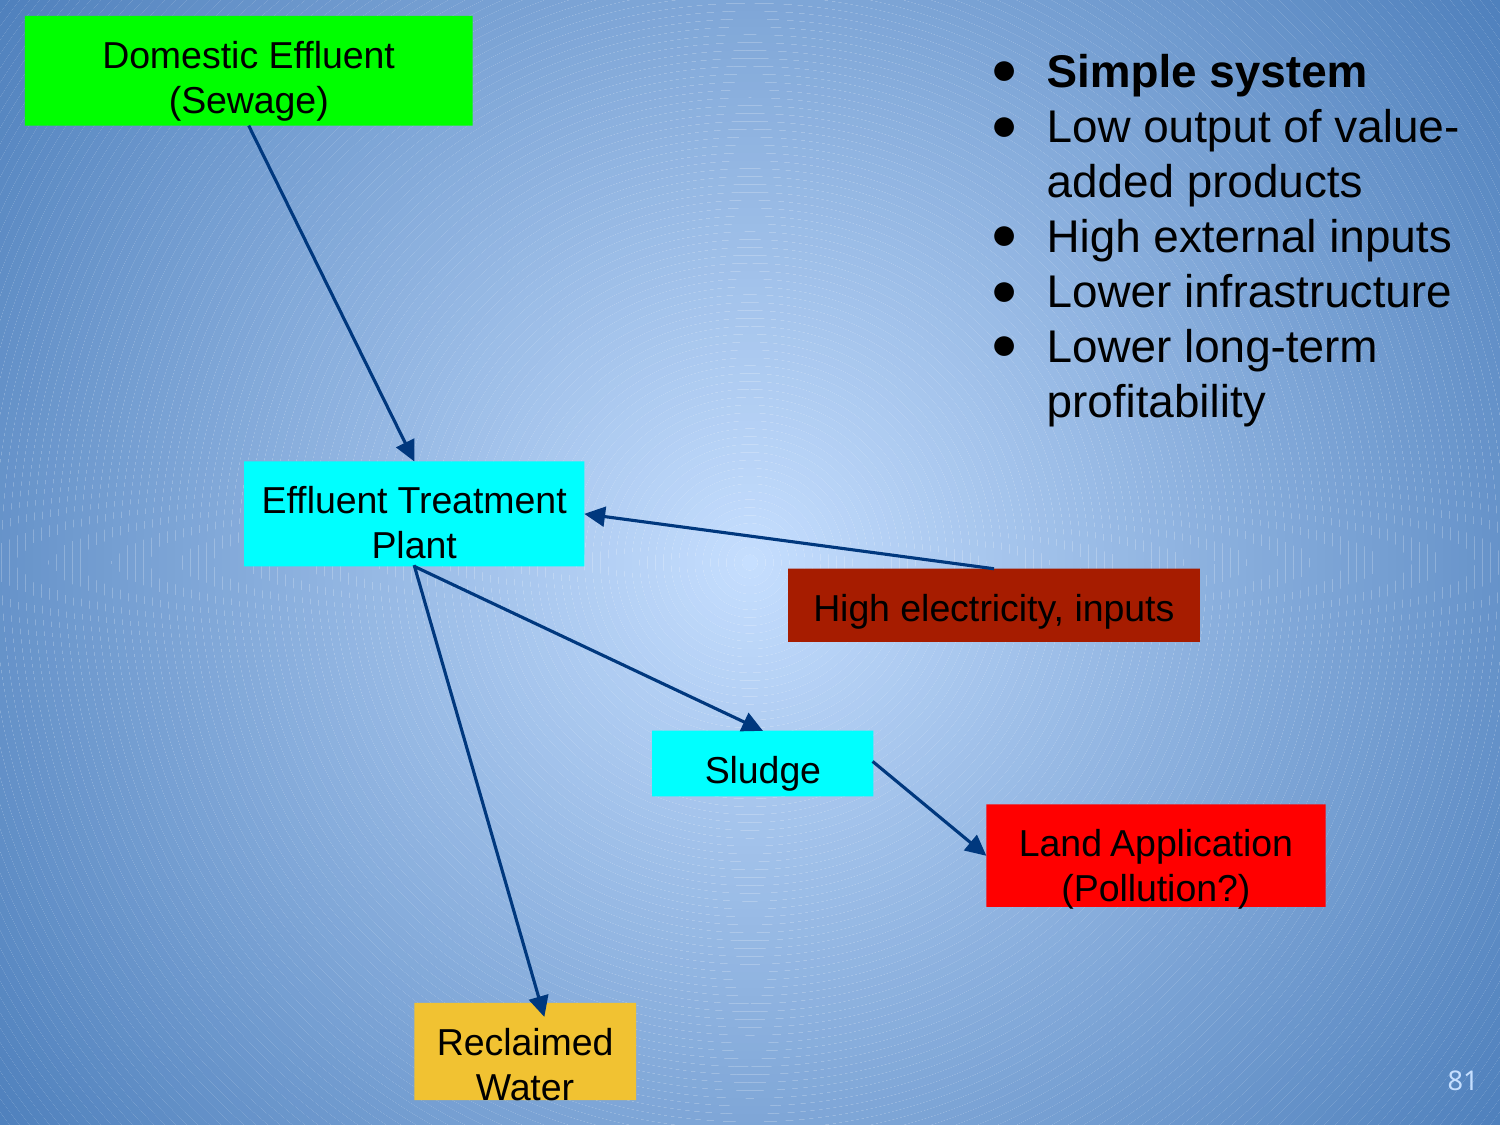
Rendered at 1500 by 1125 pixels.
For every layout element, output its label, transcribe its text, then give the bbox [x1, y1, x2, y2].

text_box Sludge [652, 730, 874, 797]
slide_number 81 [1403, 1038, 1494, 1125]
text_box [413, 564, 545, 1018]
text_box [248, 125, 415, 462]
text_box Domestic Effluent (Sewage) [24, 15, 473, 126]
text_box High electricity, inputs [788, 568, 1200, 642]
text_box Simple system Low output of value-added products High external inputs Lower infrastructure Lower long-term profitability [956, 26, 1477, 425]
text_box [872, 761, 987, 856]
text_box Effluent Treatment Plant [244, 461, 585, 567]
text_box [584, 513, 995, 569]
text_box Reclaimed Water [414, 1002, 637, 1101]
text_box Land Application (Pollution?) [986, 804, 1326, 907]
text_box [546, 566, 764, 732]
